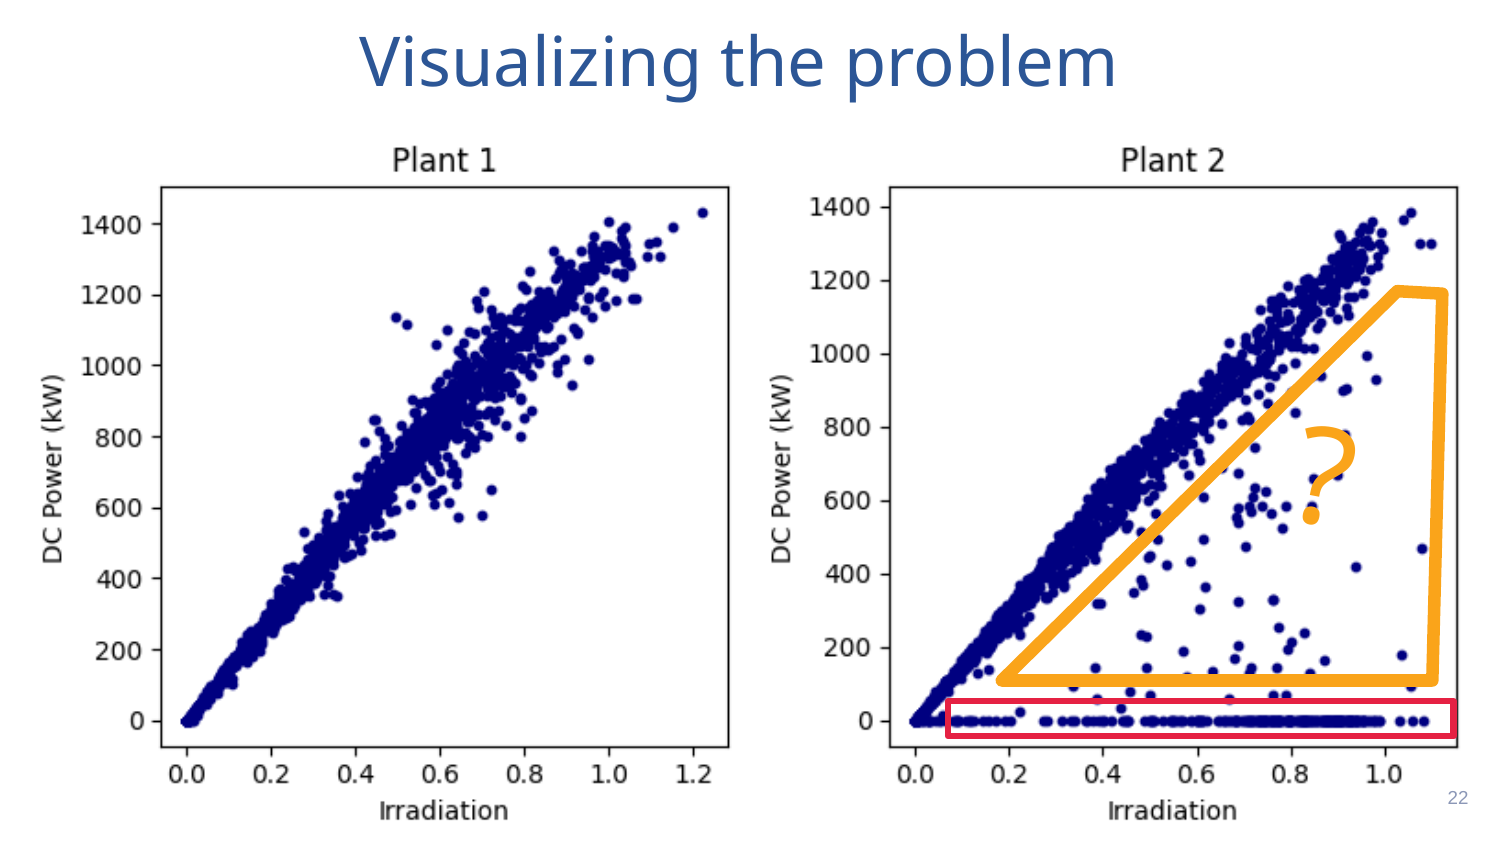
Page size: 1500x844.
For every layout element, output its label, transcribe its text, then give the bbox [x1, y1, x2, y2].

picture [25, 127, 1475, 844]
title Visualizing the problem [348, 0, 1281, 126]
